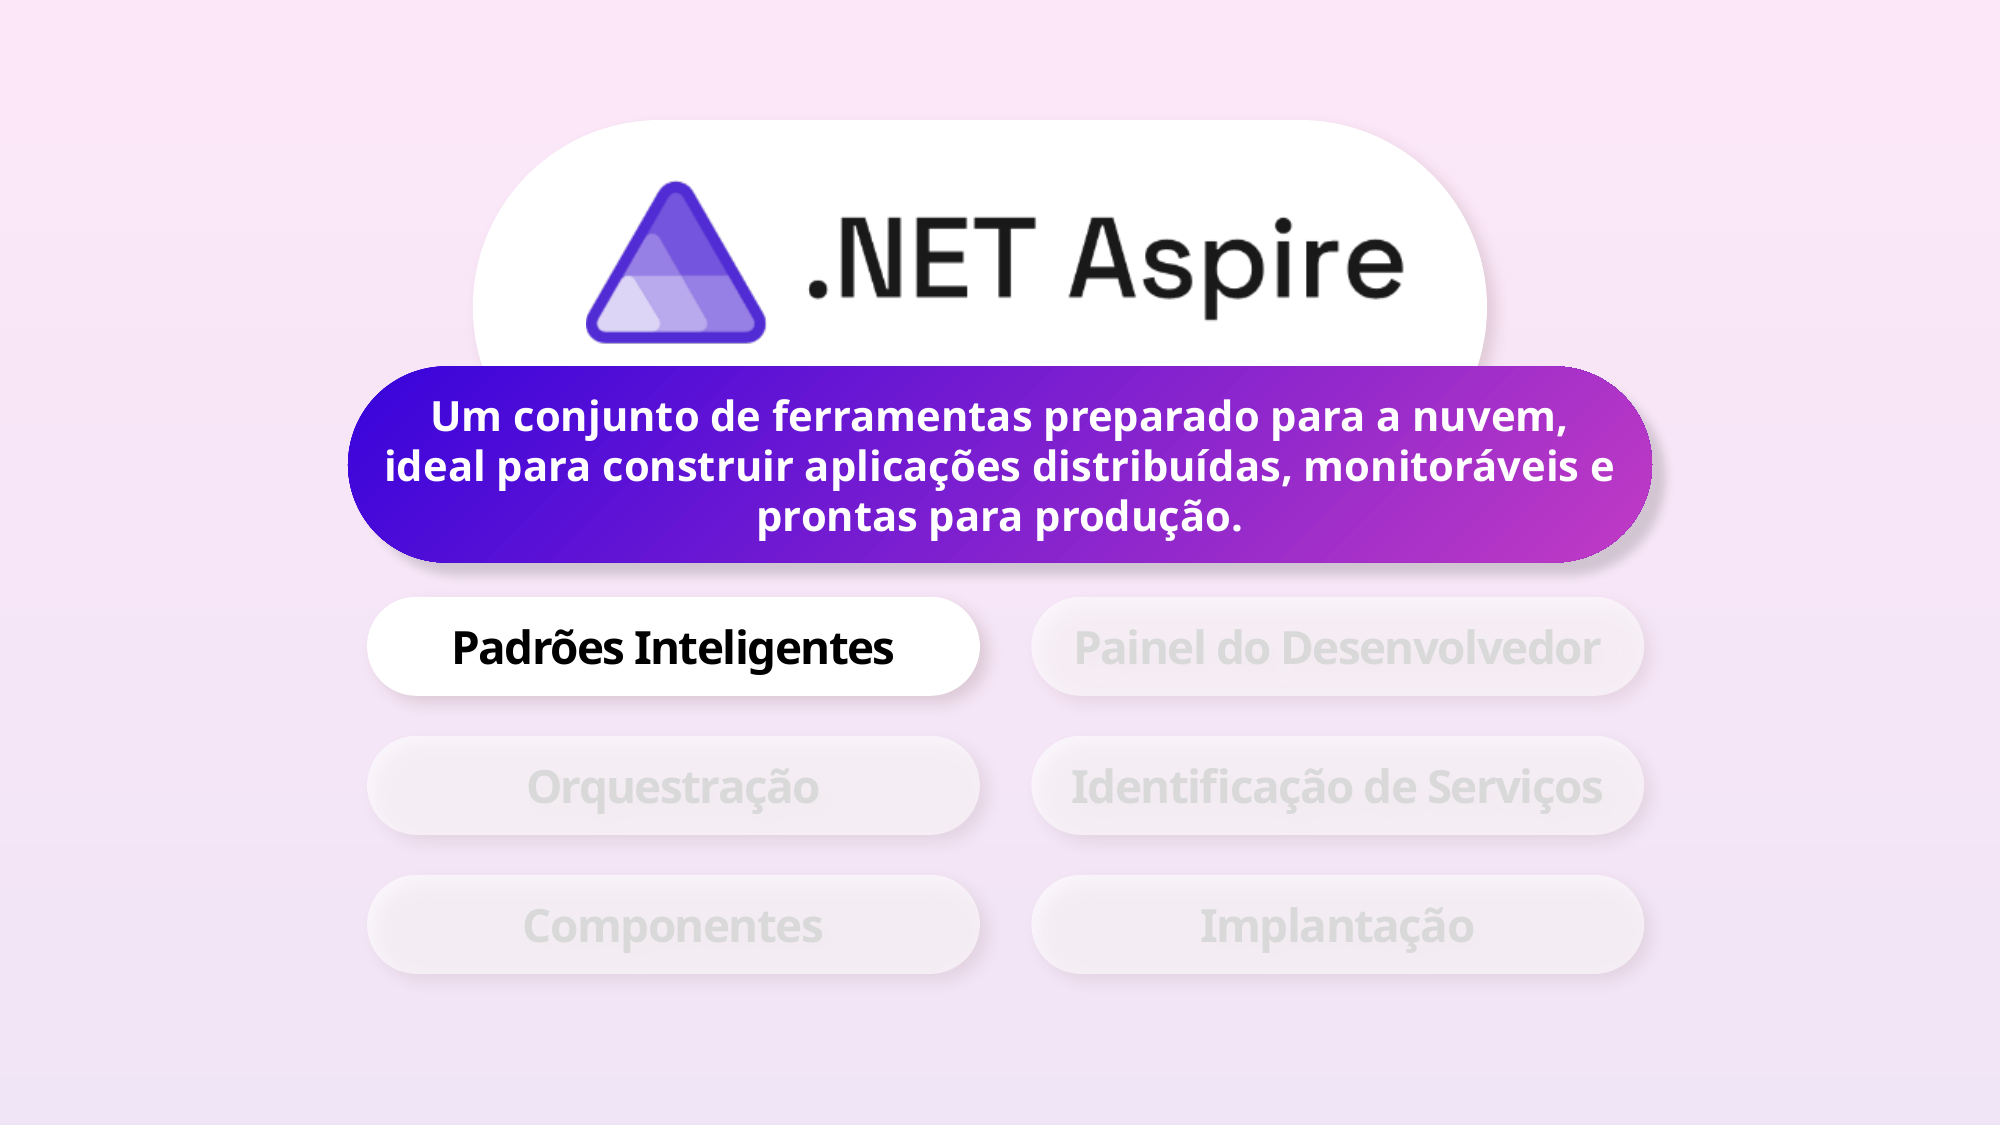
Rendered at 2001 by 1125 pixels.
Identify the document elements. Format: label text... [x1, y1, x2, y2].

text_box Padrões Inteligentes [367, 596, 980, 696]
text_box Componentes [367, 874, 980, 974]
picture [585, 156, 1477, 397]
text_box Um conjunto de ferramentas preparado para a nuvem, ideal para construir aplicações distribuídas, monitoráveis e prontas para produção. [348, 366, 1653, 563]
text_box Painel do Desenvolvedor [1031, 596, 1645, 696]
text_box [472, 120, 1411, 366]
text_box Identificação de Serviços [1031, 735, 1645, 835]
text_box Implantação [1031, 874, 1645, 974]
text_box [1477, 246, 1488, 366]
text_box Orquestração [367, 735, 980, 835]
